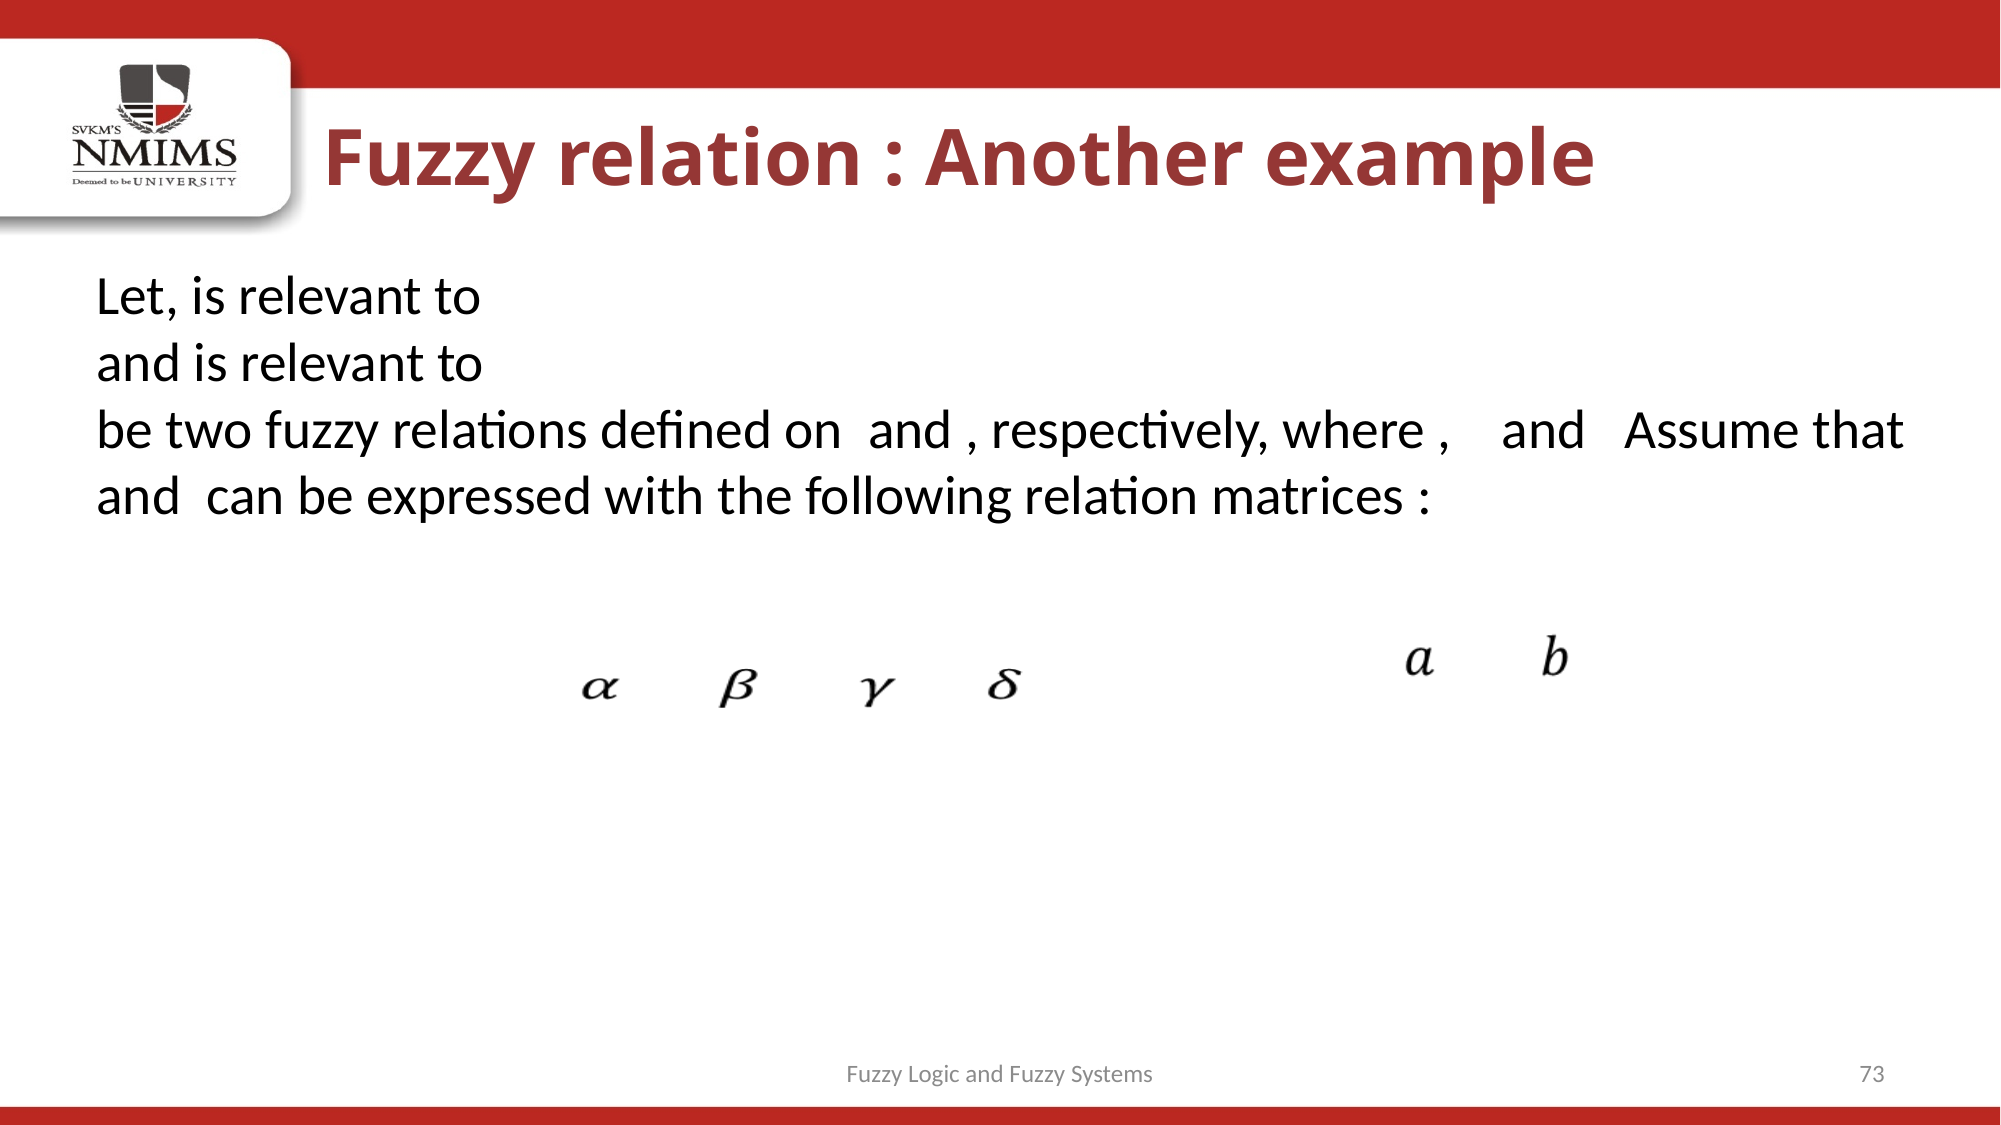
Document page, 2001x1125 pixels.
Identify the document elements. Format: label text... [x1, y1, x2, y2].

picture [0, 0, 2001, 1125]
text_box Fuzzy relation : Another example [307, 100, 2000, 209]
slide_number 73 [1433, 1042, 1900, 1103]
footer Fuzzy Logic and Fuzzy Systems [683, 1042, 1317, 1103]
